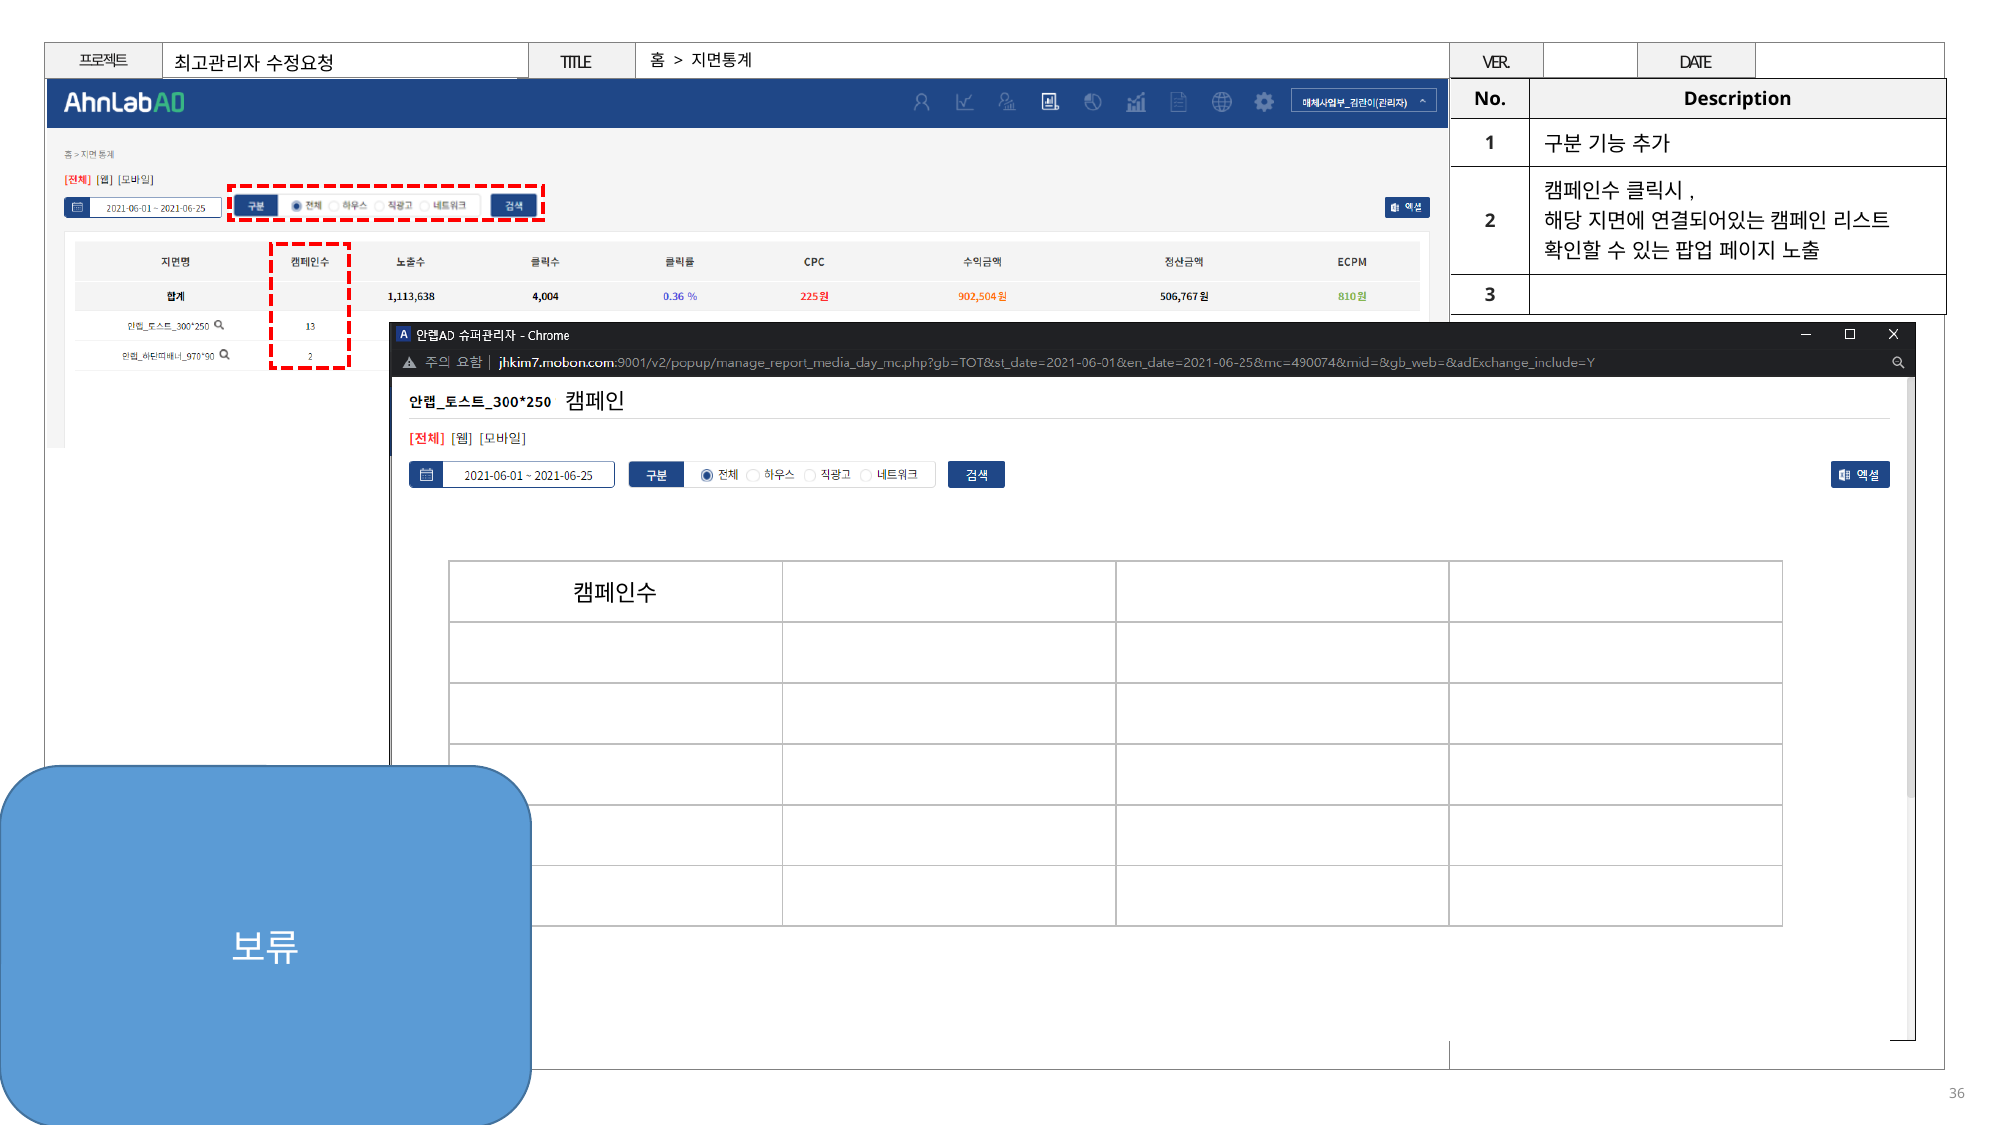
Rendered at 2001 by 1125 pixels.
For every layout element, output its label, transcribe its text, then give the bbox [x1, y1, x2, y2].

table_cell 3 [1451, 275, 1529, 314]
table_cell 캠페인수 클릭시, 해당 지면에 연결되어있는 캠페인 리스트 확인할 수 있는 팝업 페이지 노출 [1530, 167, 1946, 274]
table_header Description [1530, 79, 1946, 118]
table_cell 구분 기능 추가 [1530, 119, 1946, 166]
picture [47, 79, 1916, 1041]
table_cell 1 [1451, 119, 1529, 166]
table_cell 2 [1451, 167, 1529, 274]
table_header No. [1451, 79, 1529, 118]
table_cell [1530, 275, 1946, 314]
slide_number 36 [1915, 1070, 1999, 1118]
text_box 홈 > 지면통계 [635, 42, 1364, 78]
text_box 보류 [0, 764, 532, 1125]
